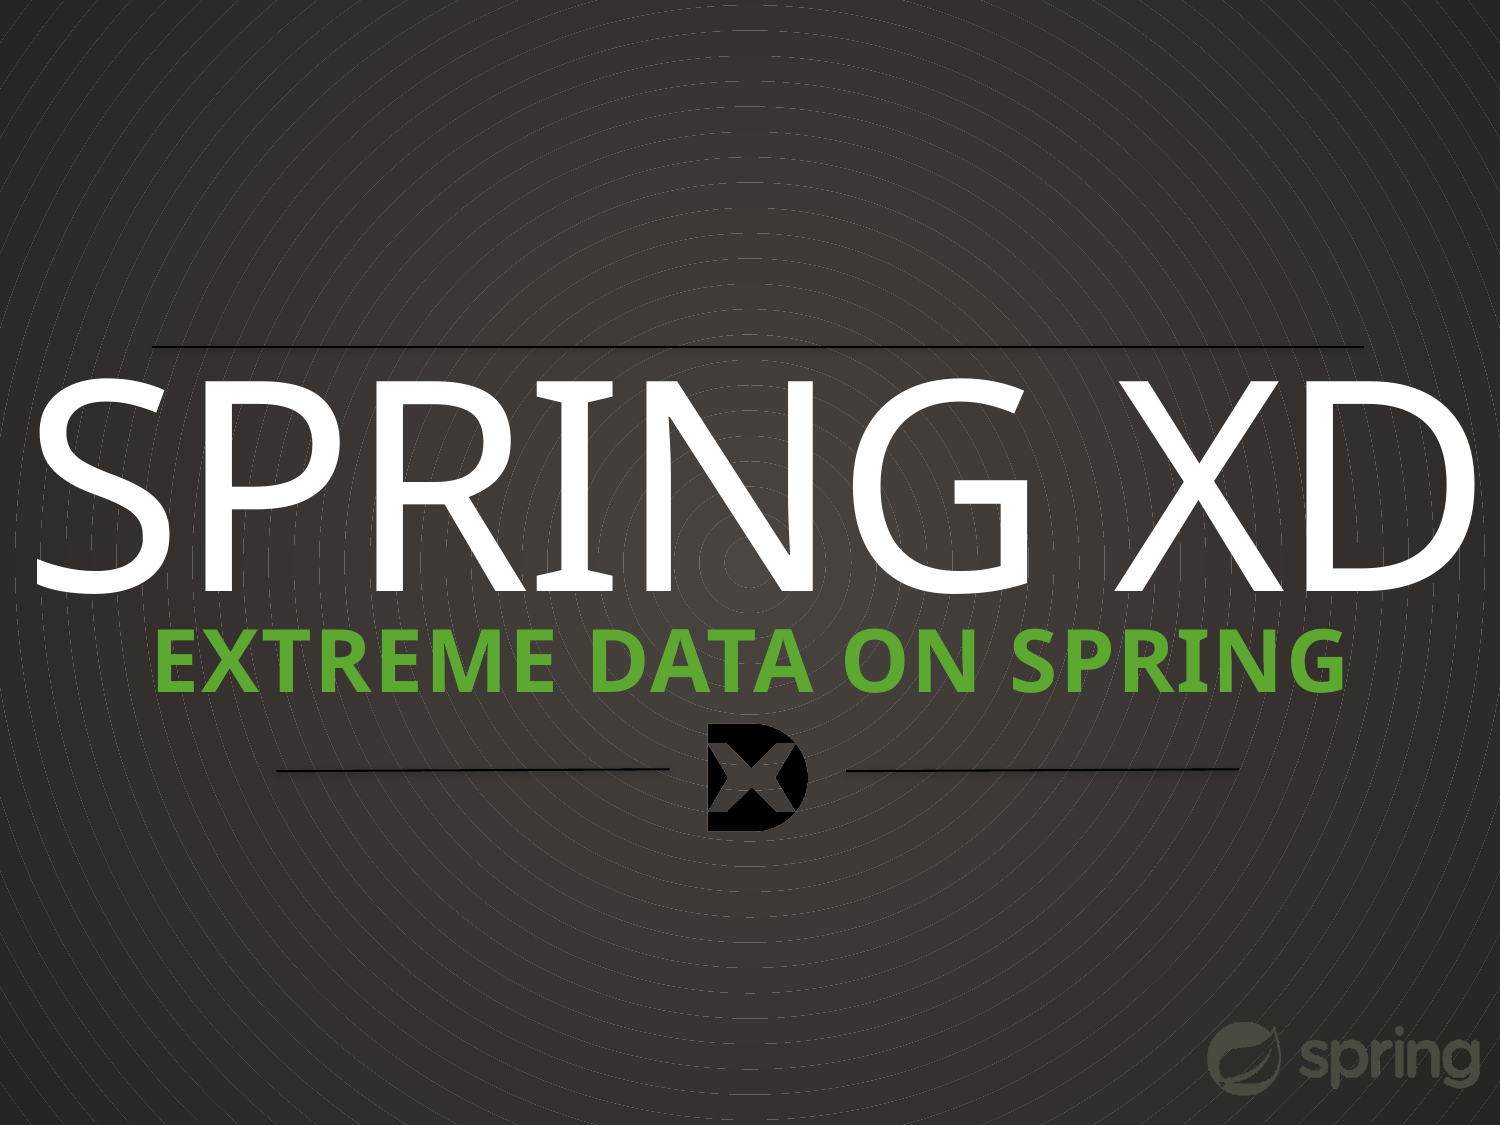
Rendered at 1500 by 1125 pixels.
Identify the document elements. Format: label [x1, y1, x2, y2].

text_box [132, 290, 1383, 835]
picture [1205, 1020, 1480, 1097]
